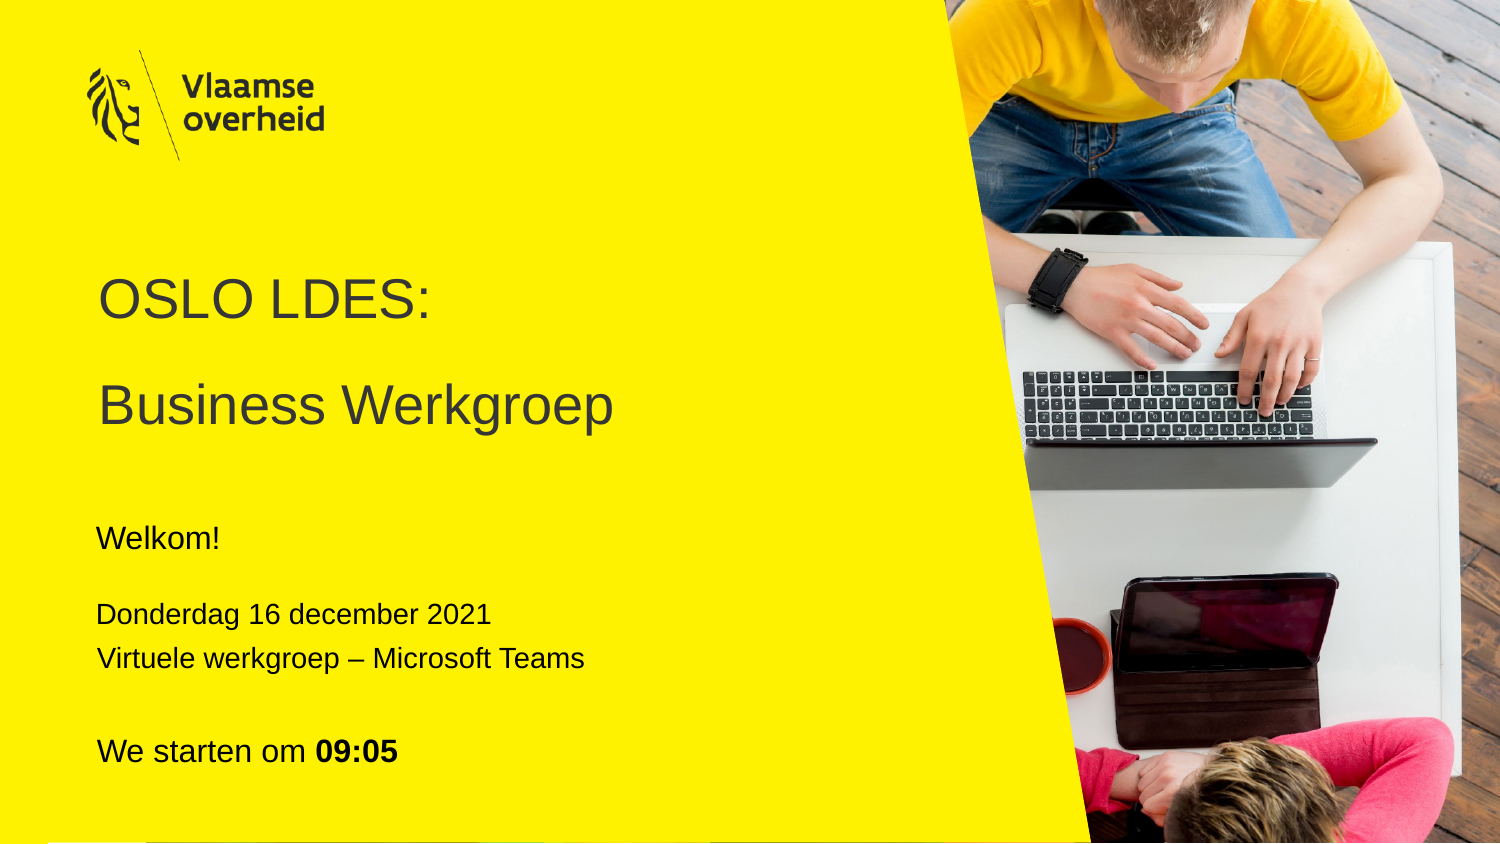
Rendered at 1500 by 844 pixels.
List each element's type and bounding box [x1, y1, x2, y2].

picture [81, 44, 382, 166]
text_box [0, 0, 1092, 843]
picture [1092, 0, 1500, 843]
